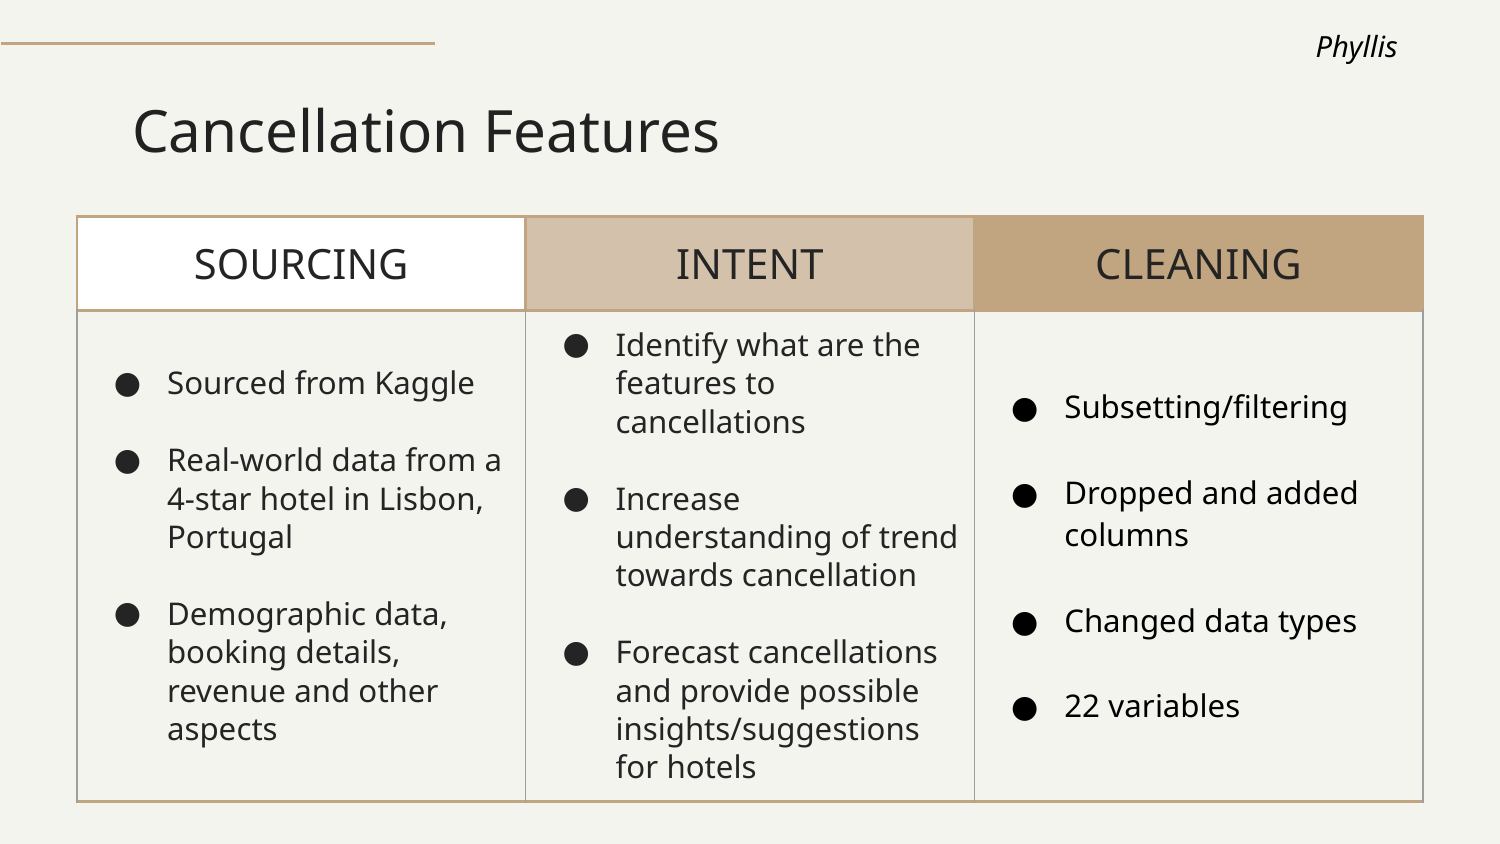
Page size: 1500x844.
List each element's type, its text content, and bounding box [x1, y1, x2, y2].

table_cell Sourced from Kaggle Real-world data from a 4-star hotel in Lisbon, Portugal Demographic data, booking details, revenue and other aspects [78, 312, 525, 800]
table_header INTENT [527, 218, 973, 309]
text_box Phyllis [1213, 13, 1500, 79]
table_cell Subsetting/filtering Dropped and added columns Changed data types 22 variables [975, 312, 1422, 800]
title Cancellation Features [116, 90, 1383, 169]
table_header CLEANING [976, 218, 1422, 309]
table_cell Identify what are the features to cancellations Increase understanding of trend towards cancellation Forecast cancellations and provide possible insights/suggestions for hotels [526, 312, 974, 800]
table_header SOURCING [78, 218, 524, 309]
